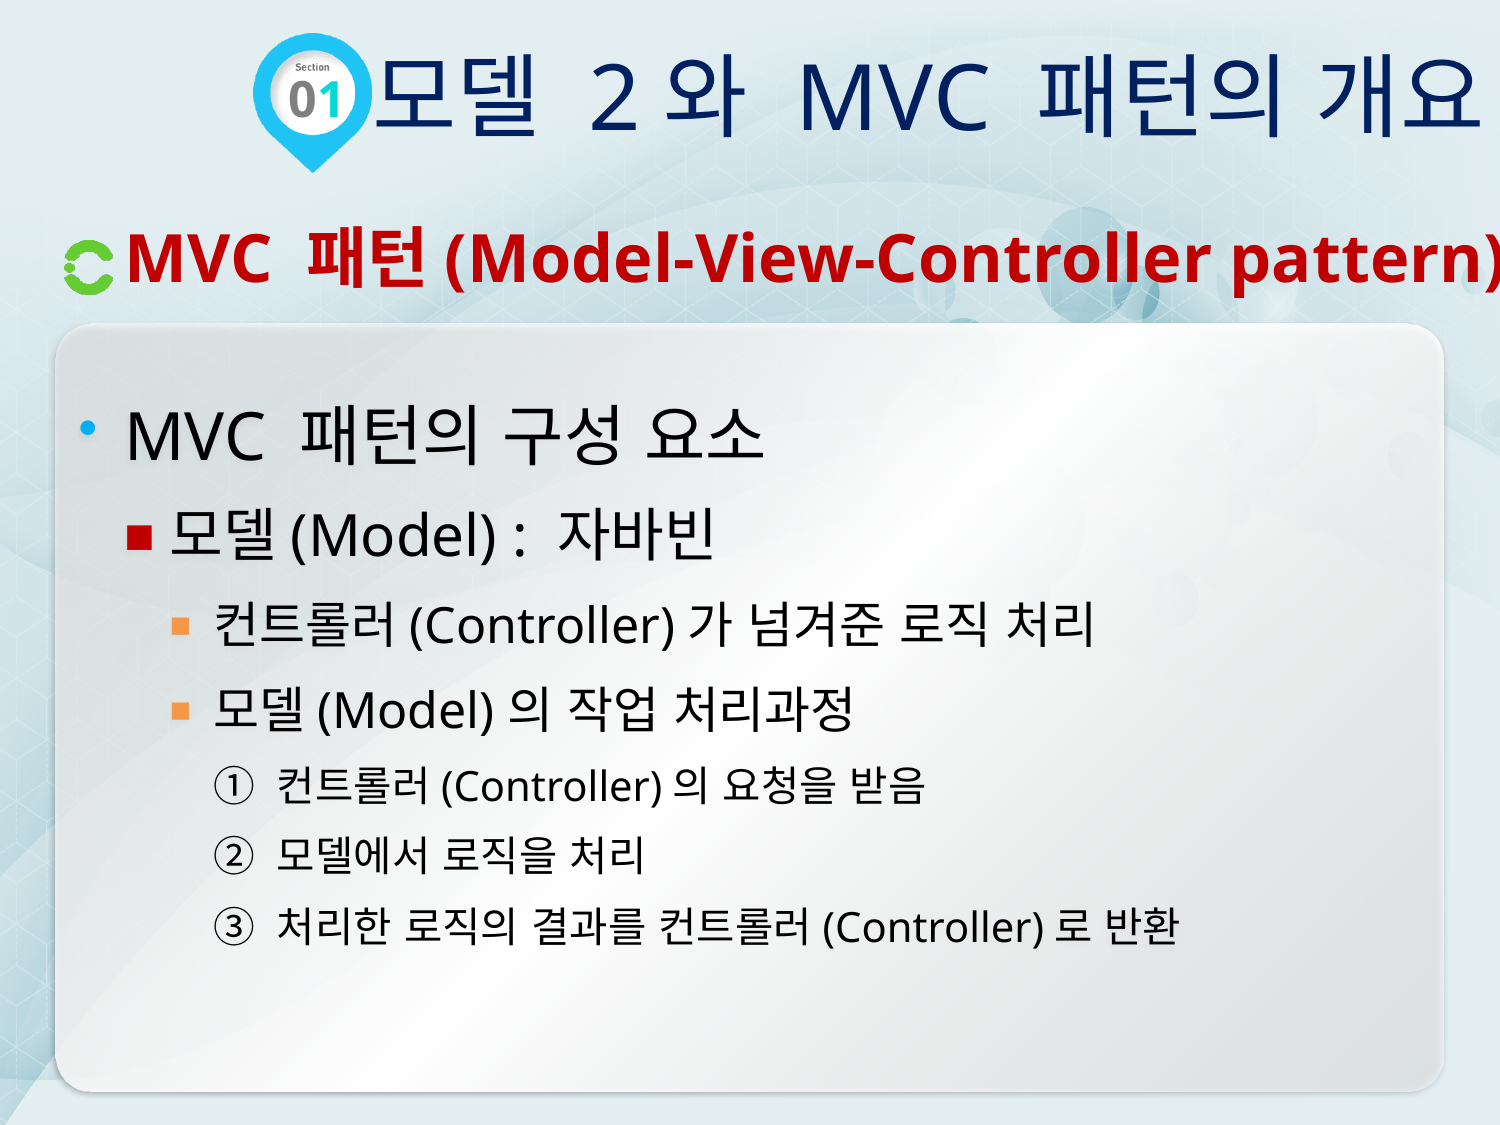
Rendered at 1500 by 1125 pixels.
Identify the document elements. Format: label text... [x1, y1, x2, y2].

text_box MVC 패턴(Model-View-Controller pattern) [109, 208, 1500, 303]
picture [64, 240, 113, 295]
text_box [253, 33, 373, 173]
text_box MVC 패턴의 구성 요소 모델(Model) : 자바빈 컨트롤러(Controller)가 넘겨준 로직 처리 모델(Model)의 작업 처리과정 ① 컨트롤러(Controller)의 요청을 받음 ② 모델에서 로직을 처리 ③ 처리한 로직의 결과를 컨트롤러(Controller)로 반환 [53, 321, 1446, 1094]
title 모델 2와 MVC 패턴의 개요 [0, 0, 1500, 188]
